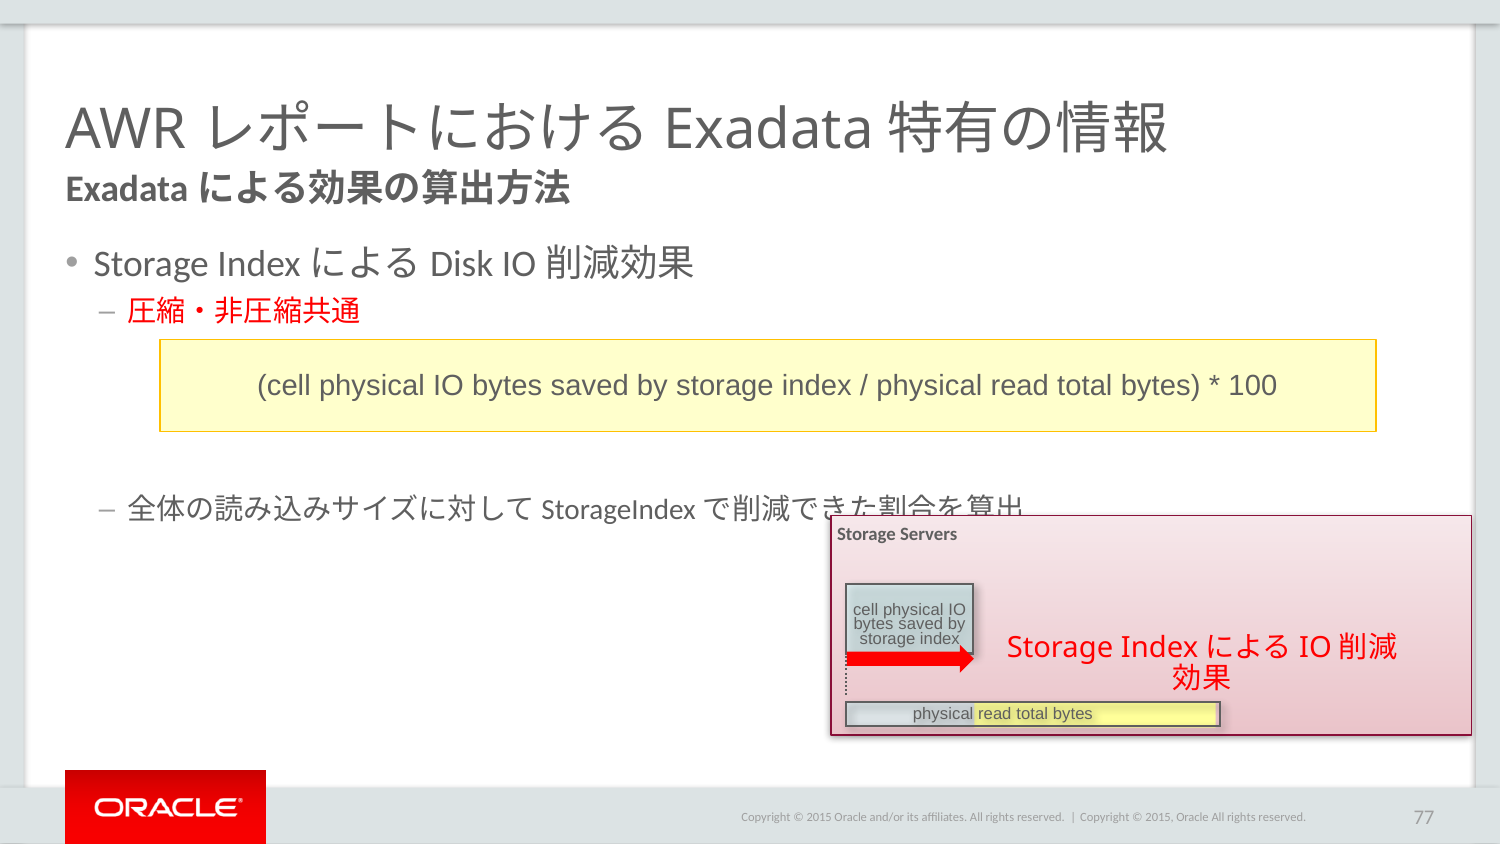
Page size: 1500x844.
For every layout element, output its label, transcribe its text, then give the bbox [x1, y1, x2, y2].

text_box cell physical IO bytes saved by storage index [846, 583, 974, 654]
text_box [844, 642, 976, 675]
text_box (cell physical IO bytes saved by storage index / physical read total bytes) * 100 [159, 339, 1376, 432]
text_box Storage Servers [830, 515, 1472, 736]
footer Copyright © 2015, Oracle All rights reserved. [1080, 806, 1388, 830]
list Storage IndexによるDisk IO削減効果 圧縮・非圧縮共通 全体の読み込みサイズに対してStorageIndexで削減できた割合を算出 [65, 243, 1435, 732]
slide_number 77 [1388, 806, 1435, 830]
text_box physical read total bytes [846, 702, 1220, 727]
picture [65, 770, 266, 844]
text_box Storage IndexによるIO削減効果 [981, 624, 1423, 703]
title AWRレポートにおけるExadata特有の情報 [65, 49, 1435, 160]
list Exadataによる効果の算出方法 [65, 168, 1435, 212]
